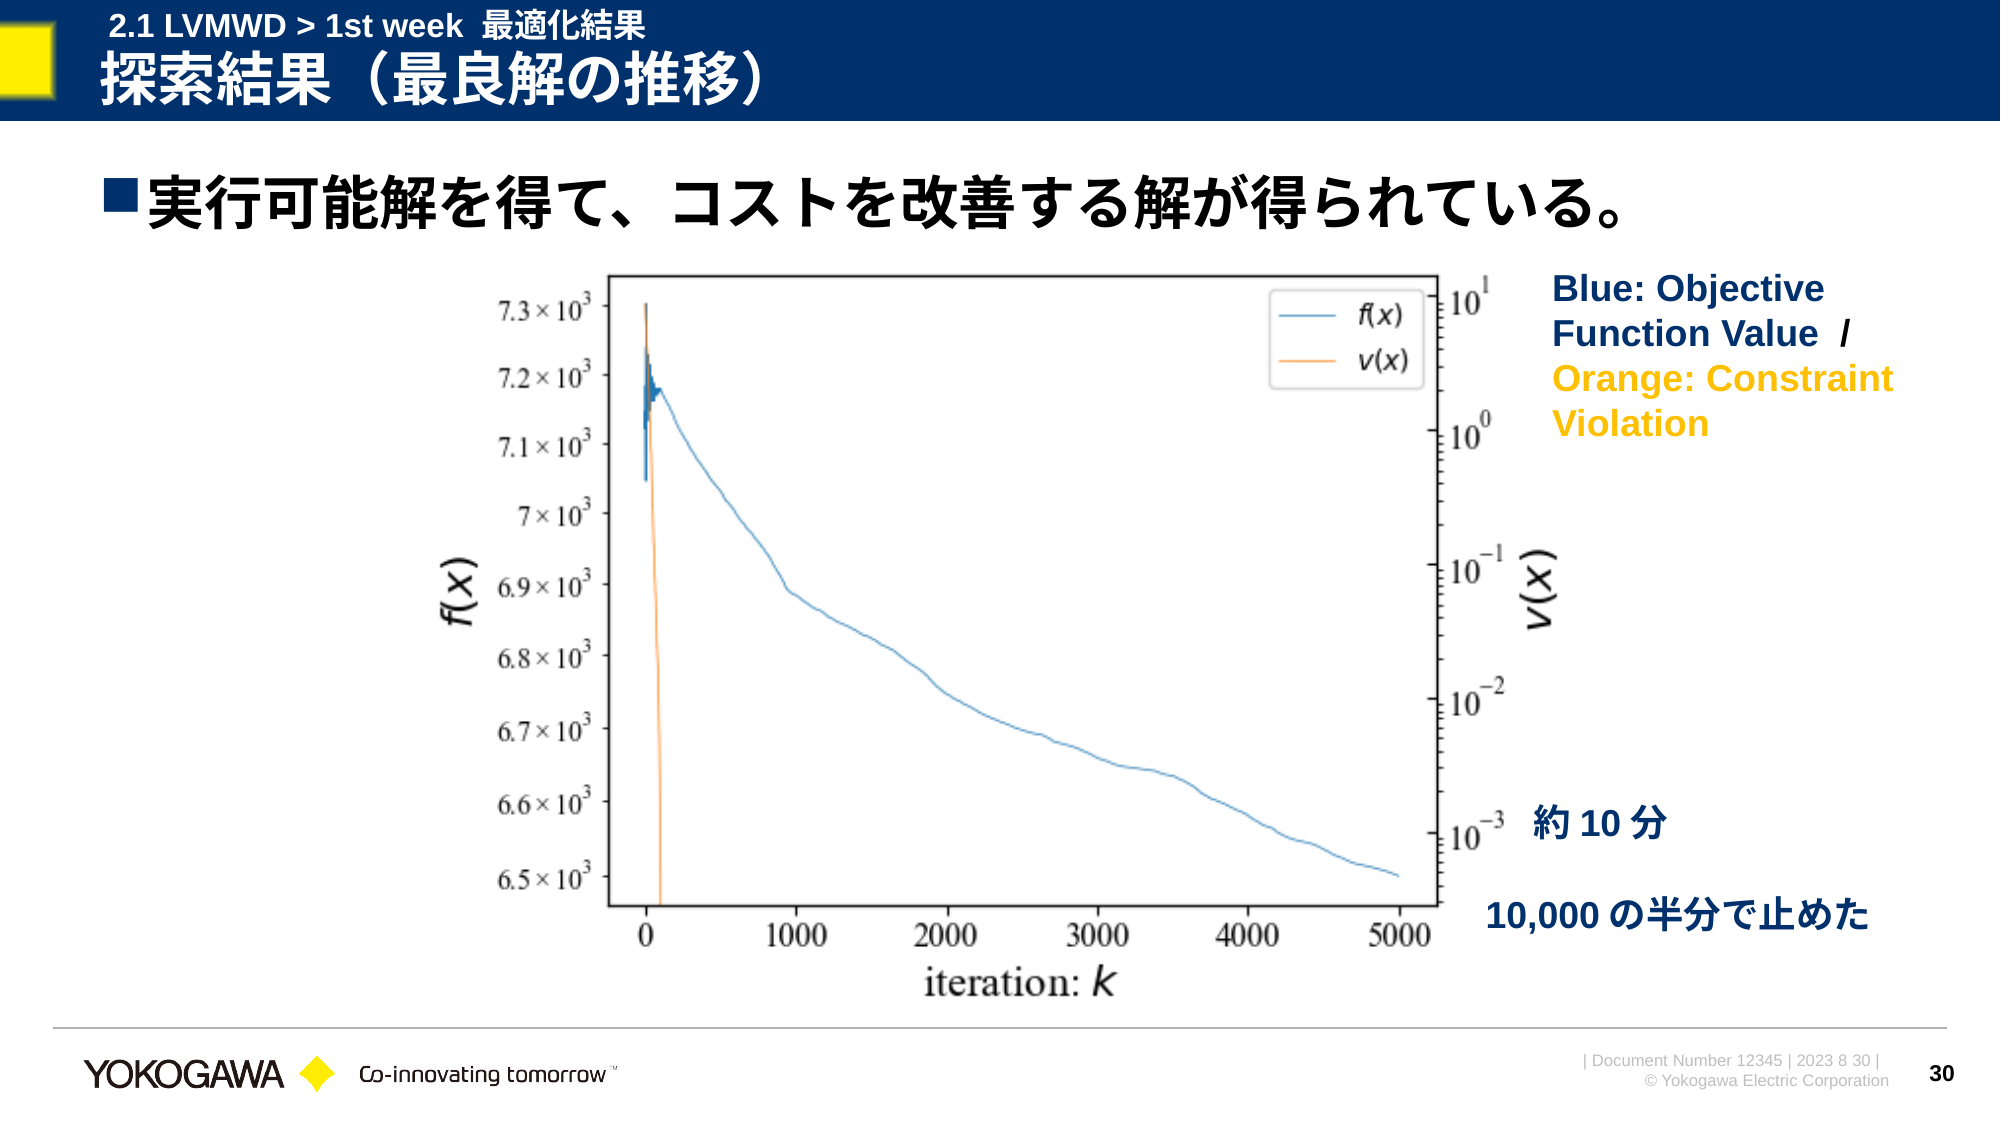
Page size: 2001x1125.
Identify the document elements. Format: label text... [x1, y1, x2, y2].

text_box 2.1 LVMWD > 1st week 最適化結果 [93, 0, 698, 52]
text_box 実行可能解を得て、コストを改善する解が得られている。 [84, 167, 1970, 257]
slide_number 30 [1904, 1042, 1970, 1103]
text_box 10,000の半分で止めた [1581, 883, 1908, 944]
picture [83, 1055, 617, 1093]
title 探索結果（最良解の推移） [84, 39, 1955, 125]
picture [0, 6, 69, 115]
picture [419, 256, 1581, 1026]
text_box 約10分 [1581, 791, 1955, 852]
